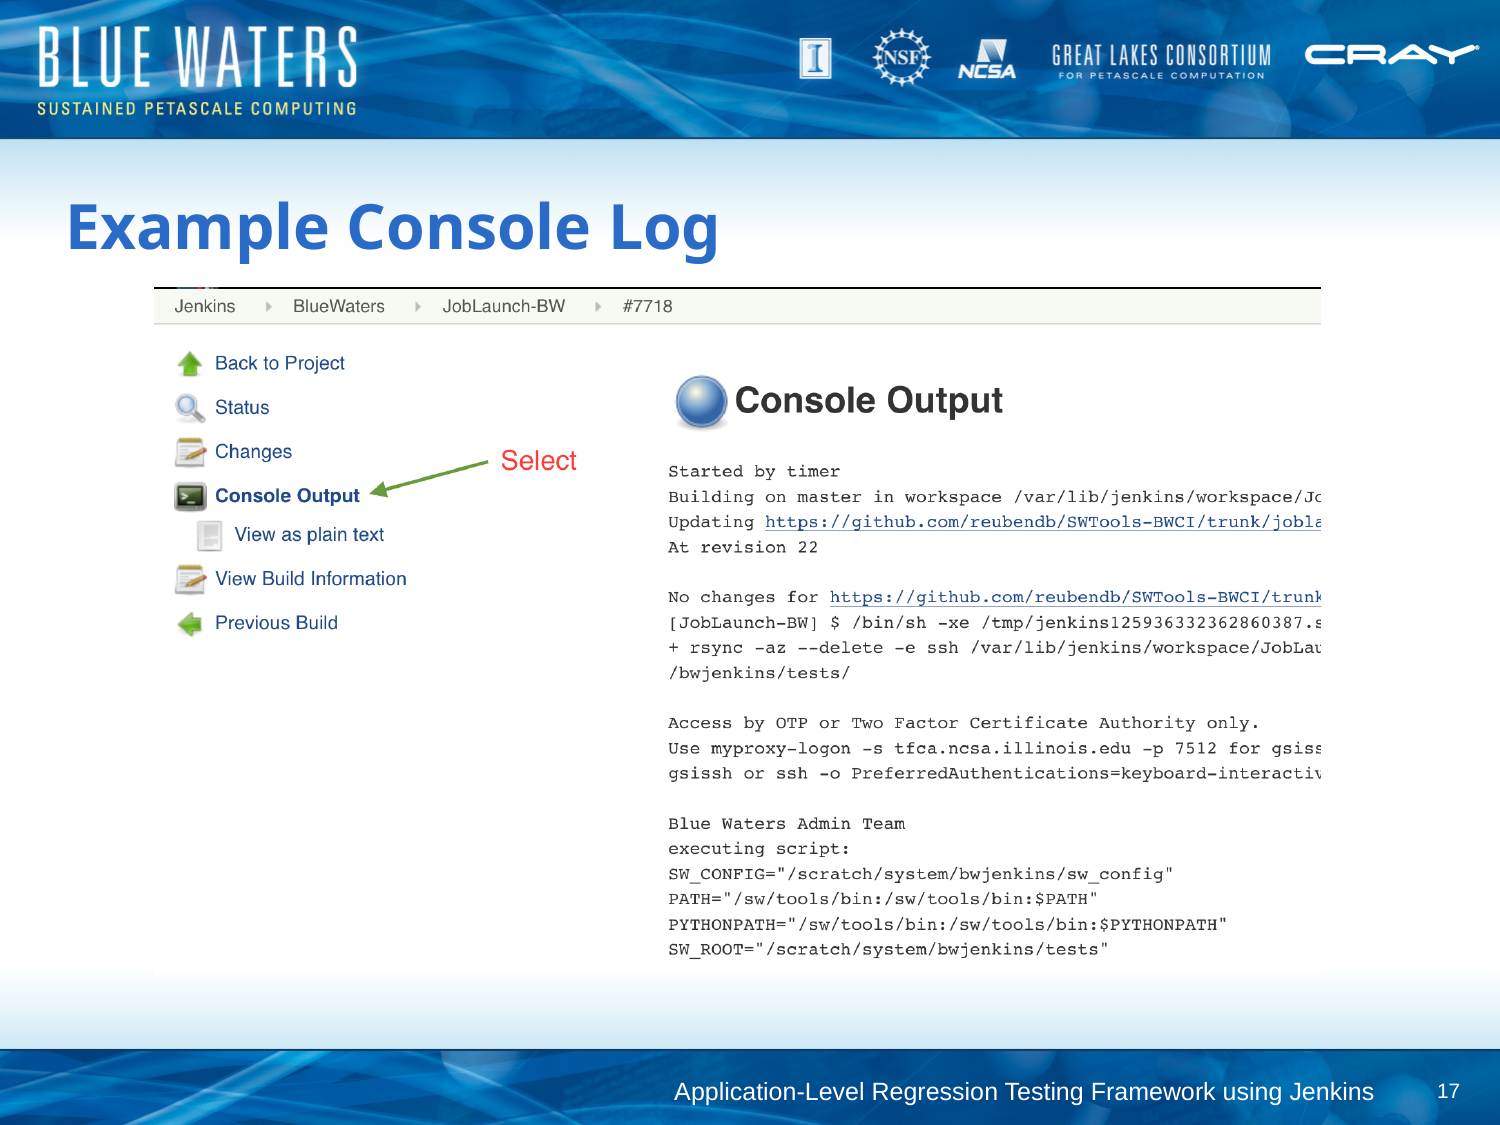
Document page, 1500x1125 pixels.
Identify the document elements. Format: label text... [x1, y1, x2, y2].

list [153, 287, 1321, 976]
slide_number 17 [1400, 1067, 1475, 1113]
footer Application-Level Regression Testing Framework using Jenkins [650, 1067, 1400, 1113]
title Example Console Log [50, 162, 1425, 288]
picture [0, 0, 1500, 1125]
